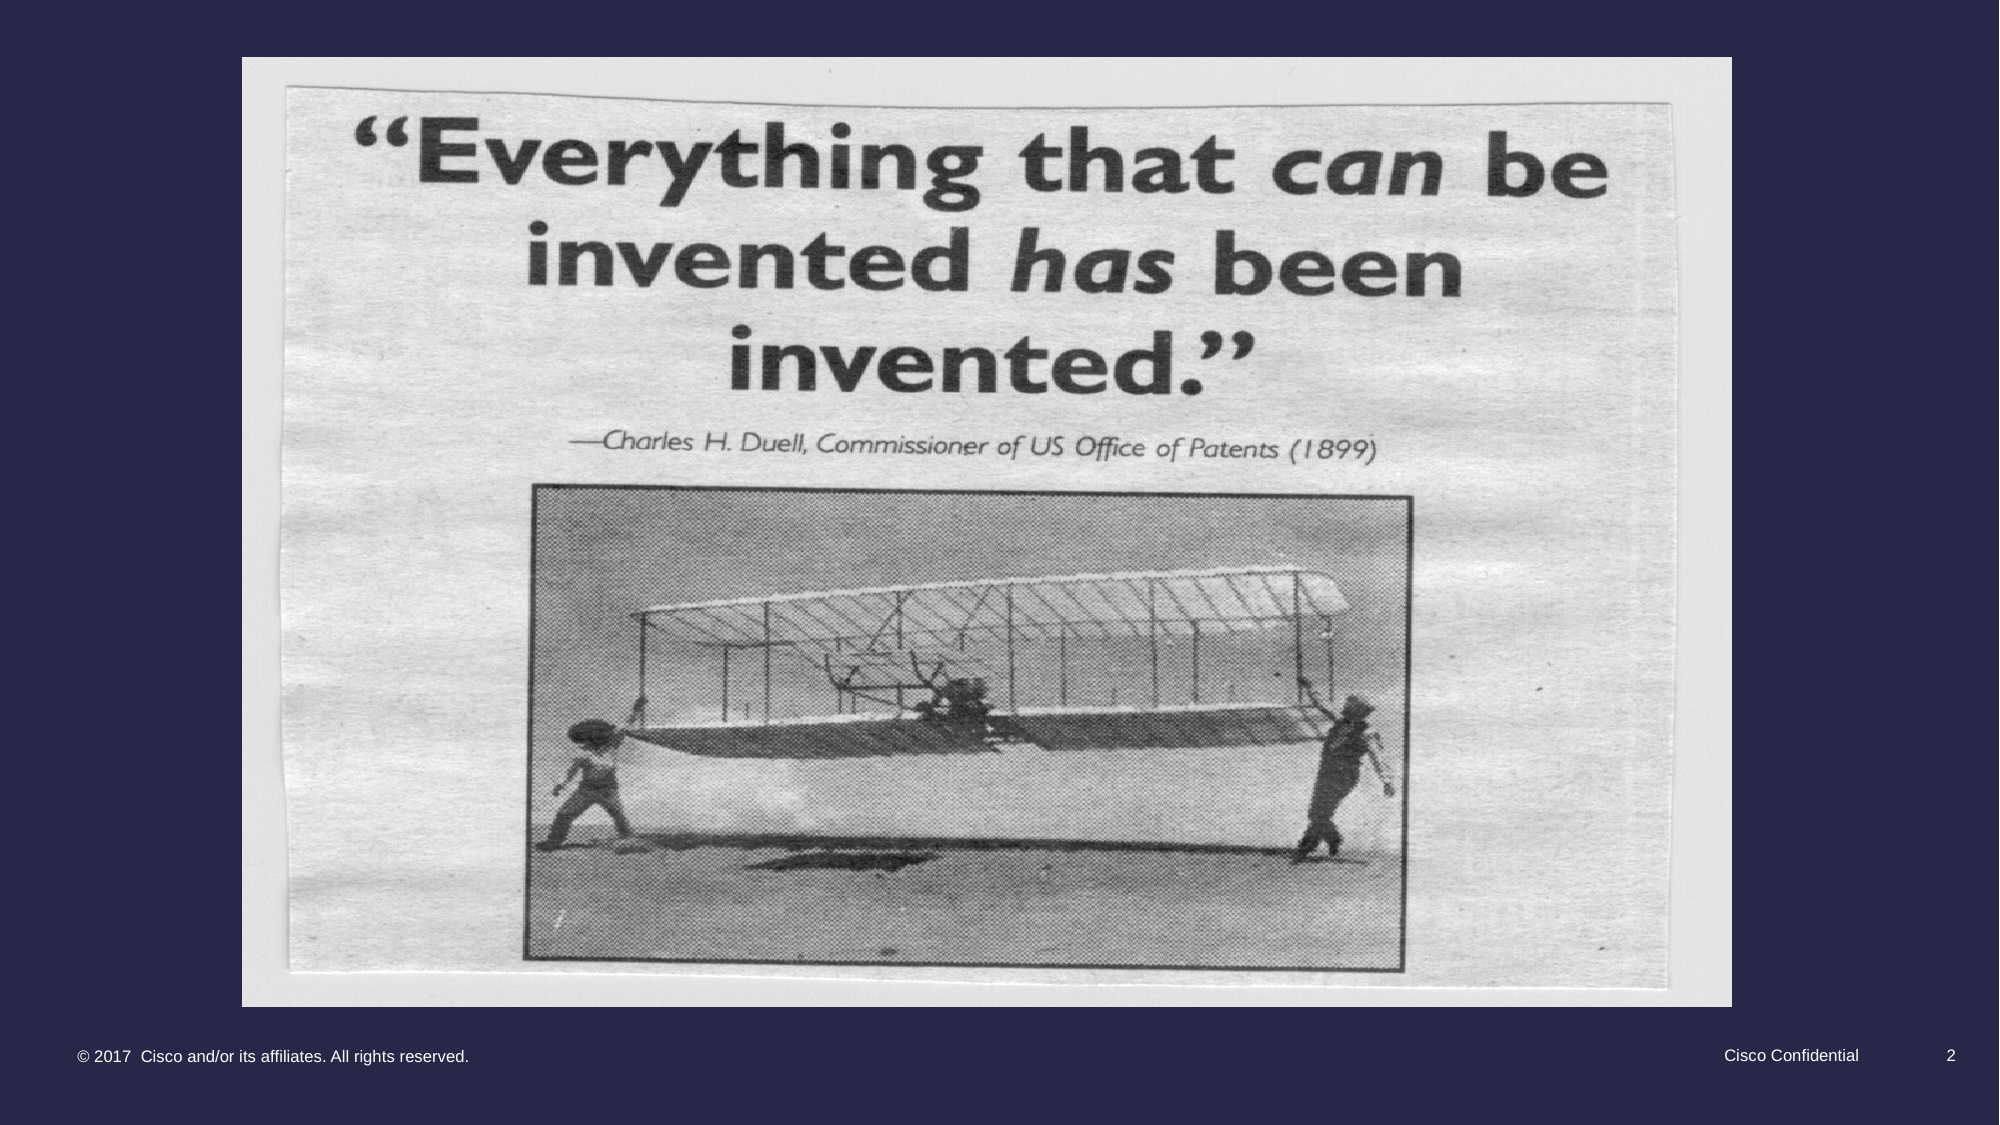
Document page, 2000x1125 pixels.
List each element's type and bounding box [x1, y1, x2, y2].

picture [242, 56, 1733, 1007]
